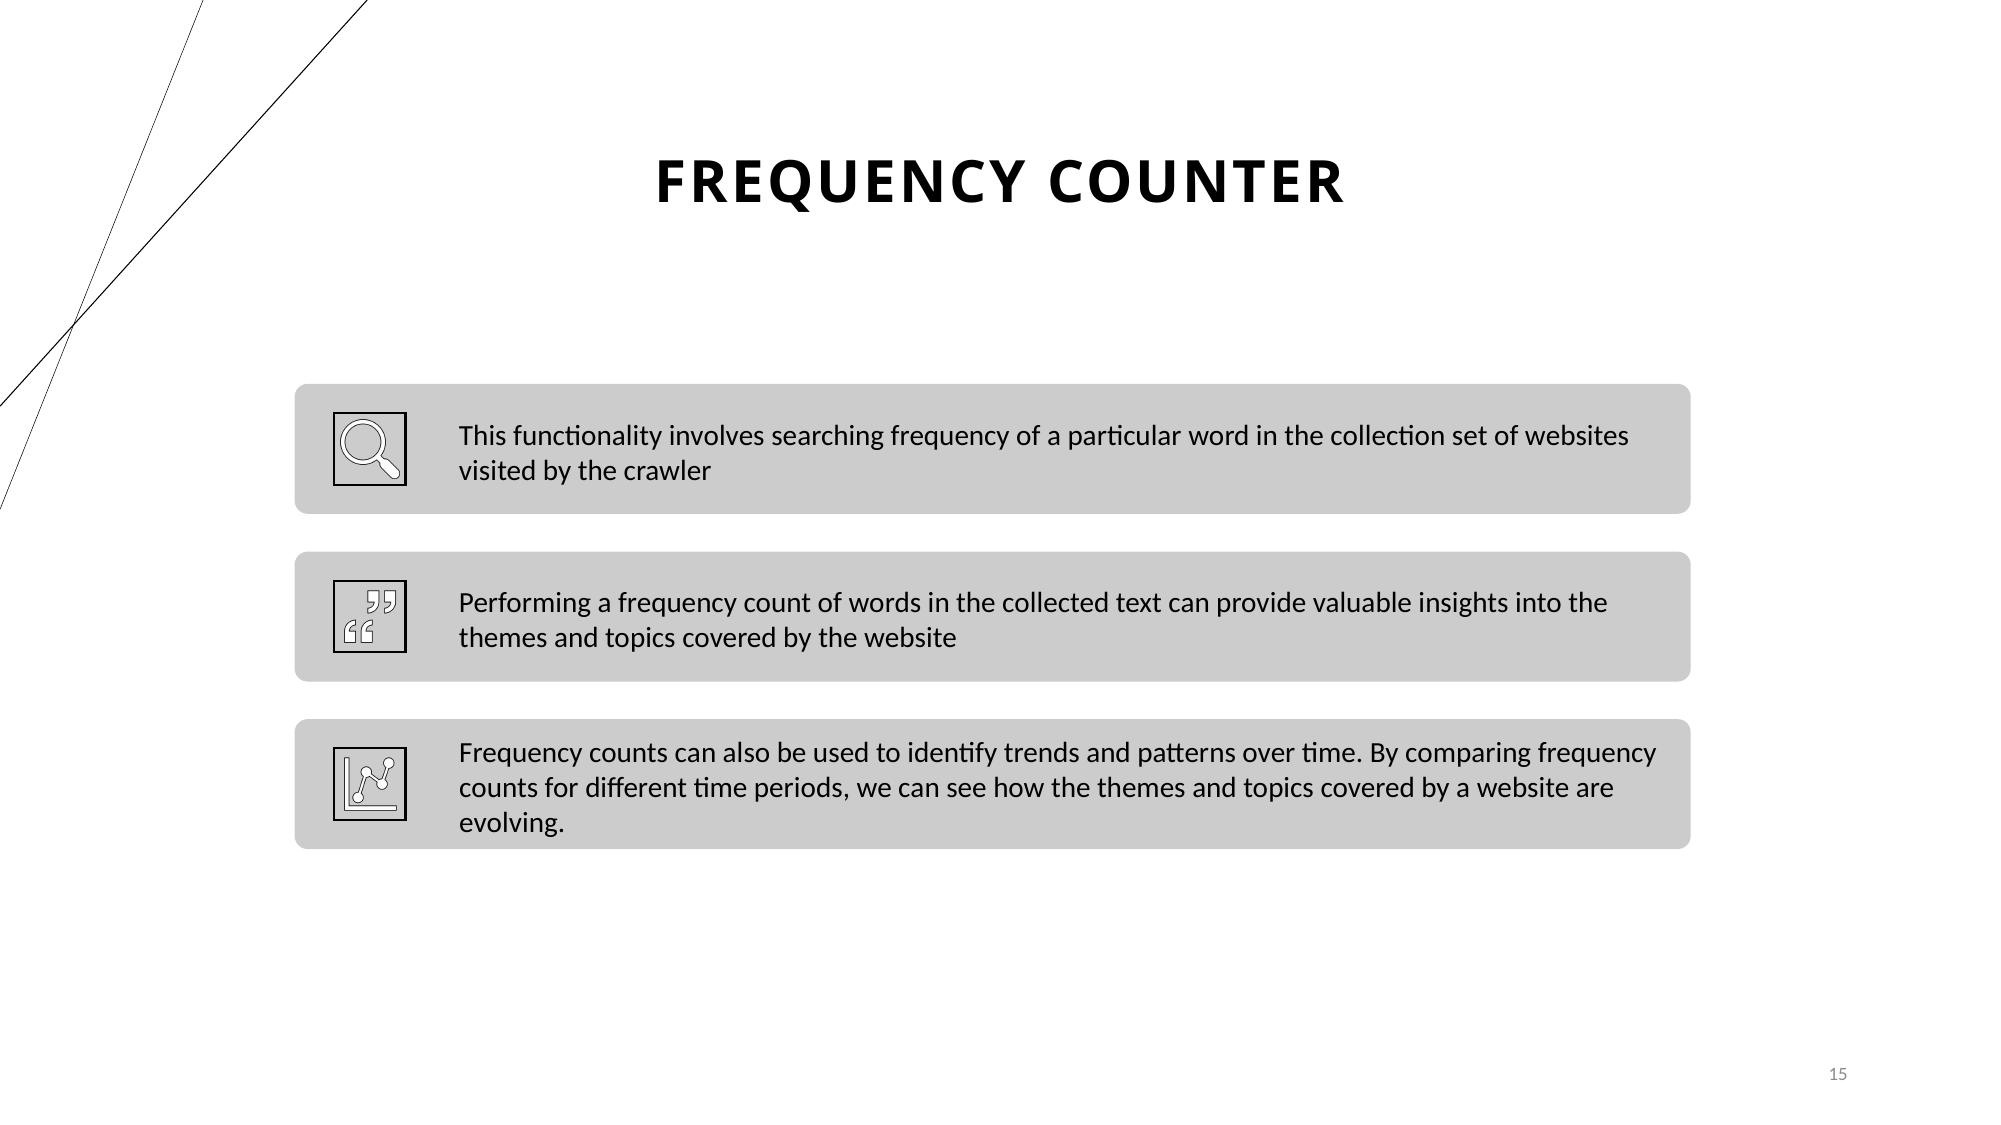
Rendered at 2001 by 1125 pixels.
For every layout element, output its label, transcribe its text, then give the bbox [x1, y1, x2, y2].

slide_number 15 [1412, 1042, 1863, 1103]
title FREQUENCY COUNTER [309, 74, 1691, 292]
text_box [294, 383, 1691, 854]
